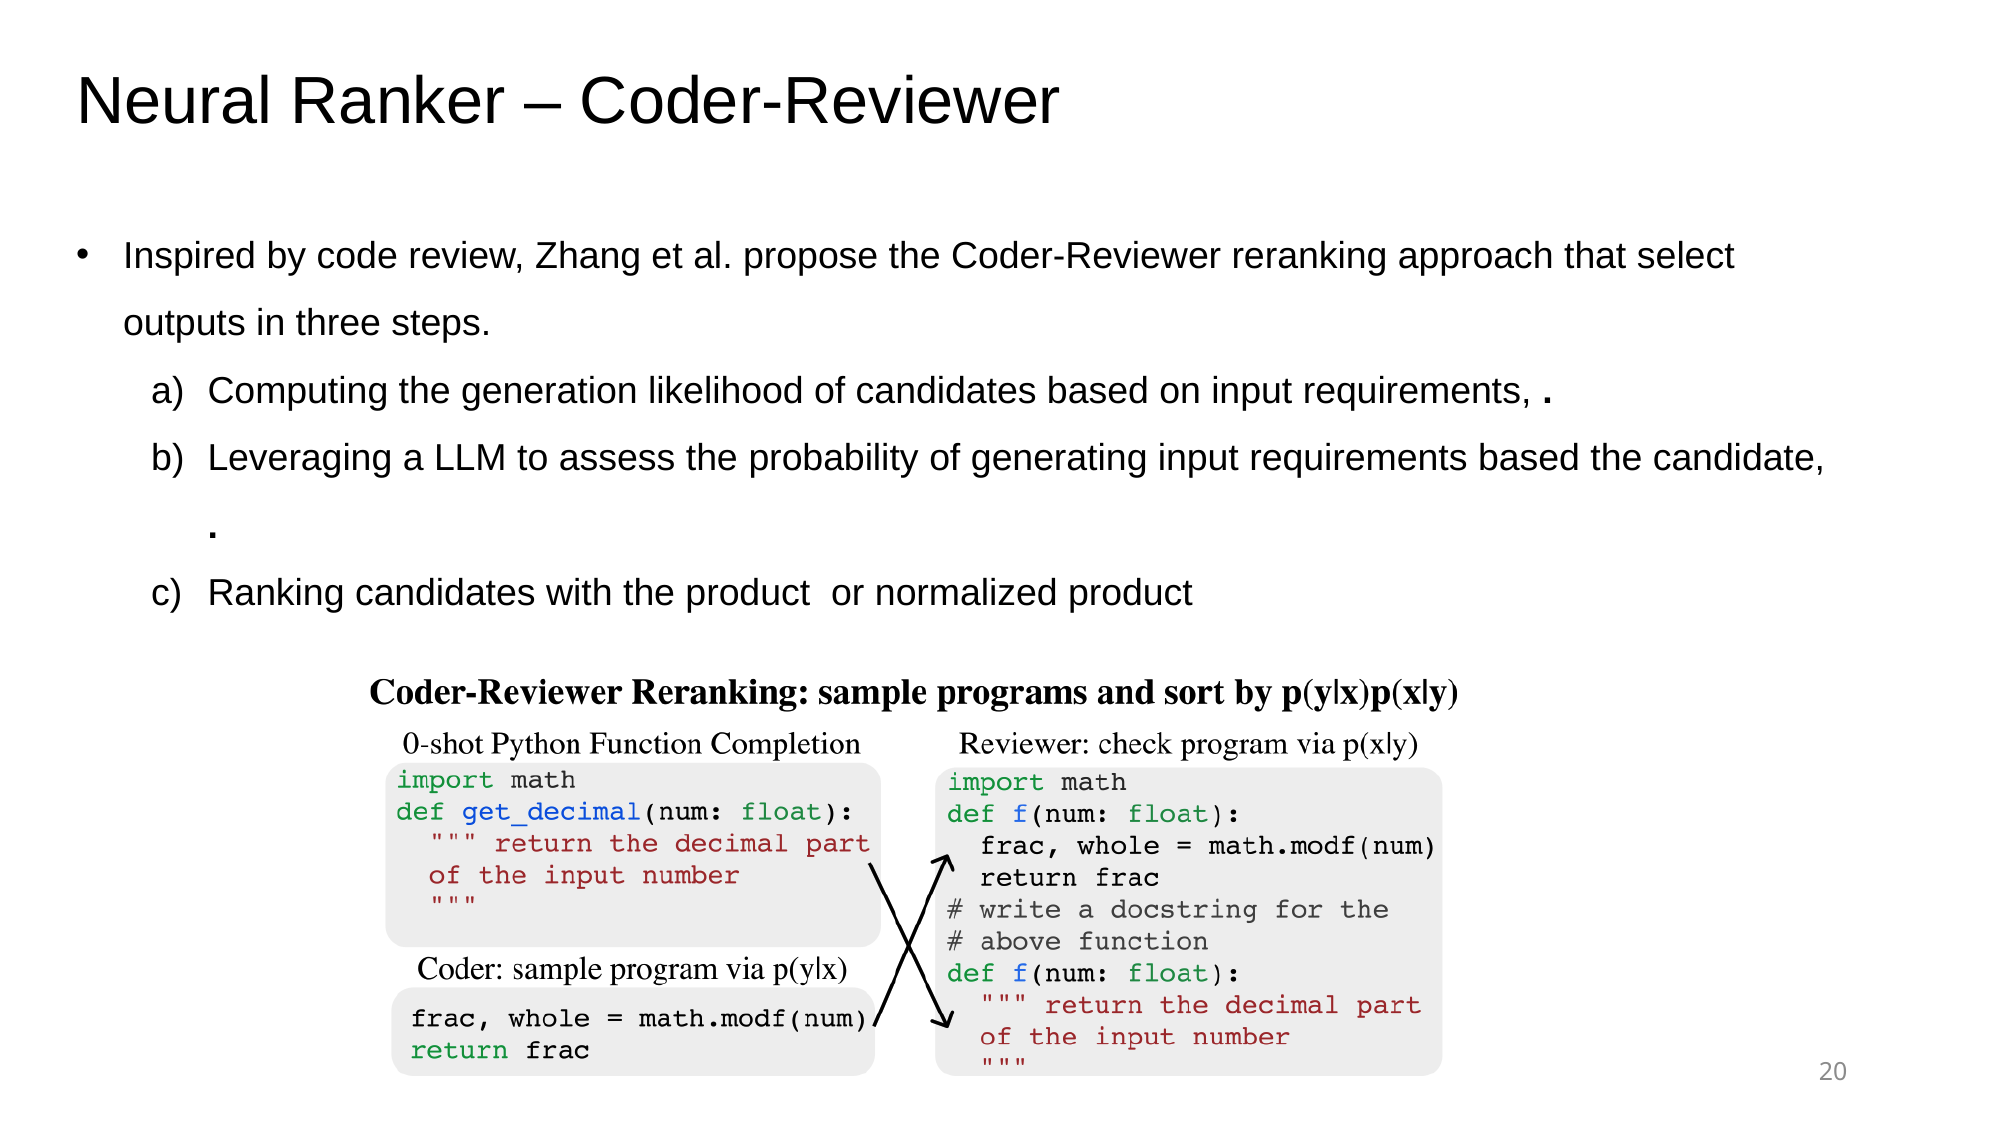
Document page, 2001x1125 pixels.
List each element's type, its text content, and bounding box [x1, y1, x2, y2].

picture [339, 656, 1482, 1103]
slide_number 20 [1482, 1042, 1863, 1103]
text_box Neural Ranker – Coder-Reviewer [61, 49, 1319, 145]
